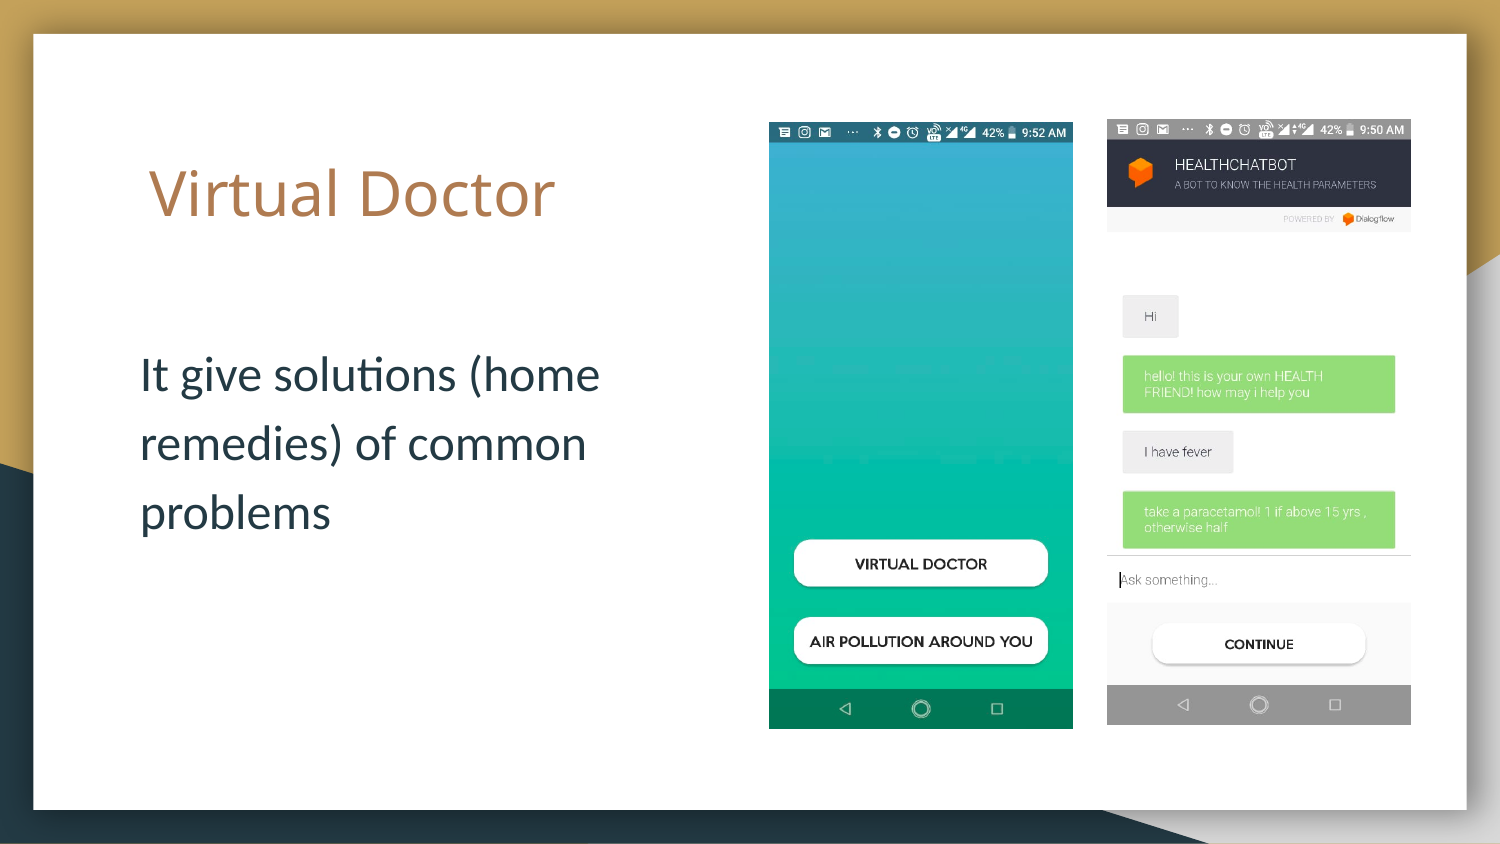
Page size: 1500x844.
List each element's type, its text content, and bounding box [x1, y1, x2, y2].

title Virtual Doctor [134, 138, 743, 317]
picture [769, 122, 1073, 729]
picture [1107, 119, 1411, 725]
list It give solutions (home remedies) of common problems [124, 317, 753, 666]
